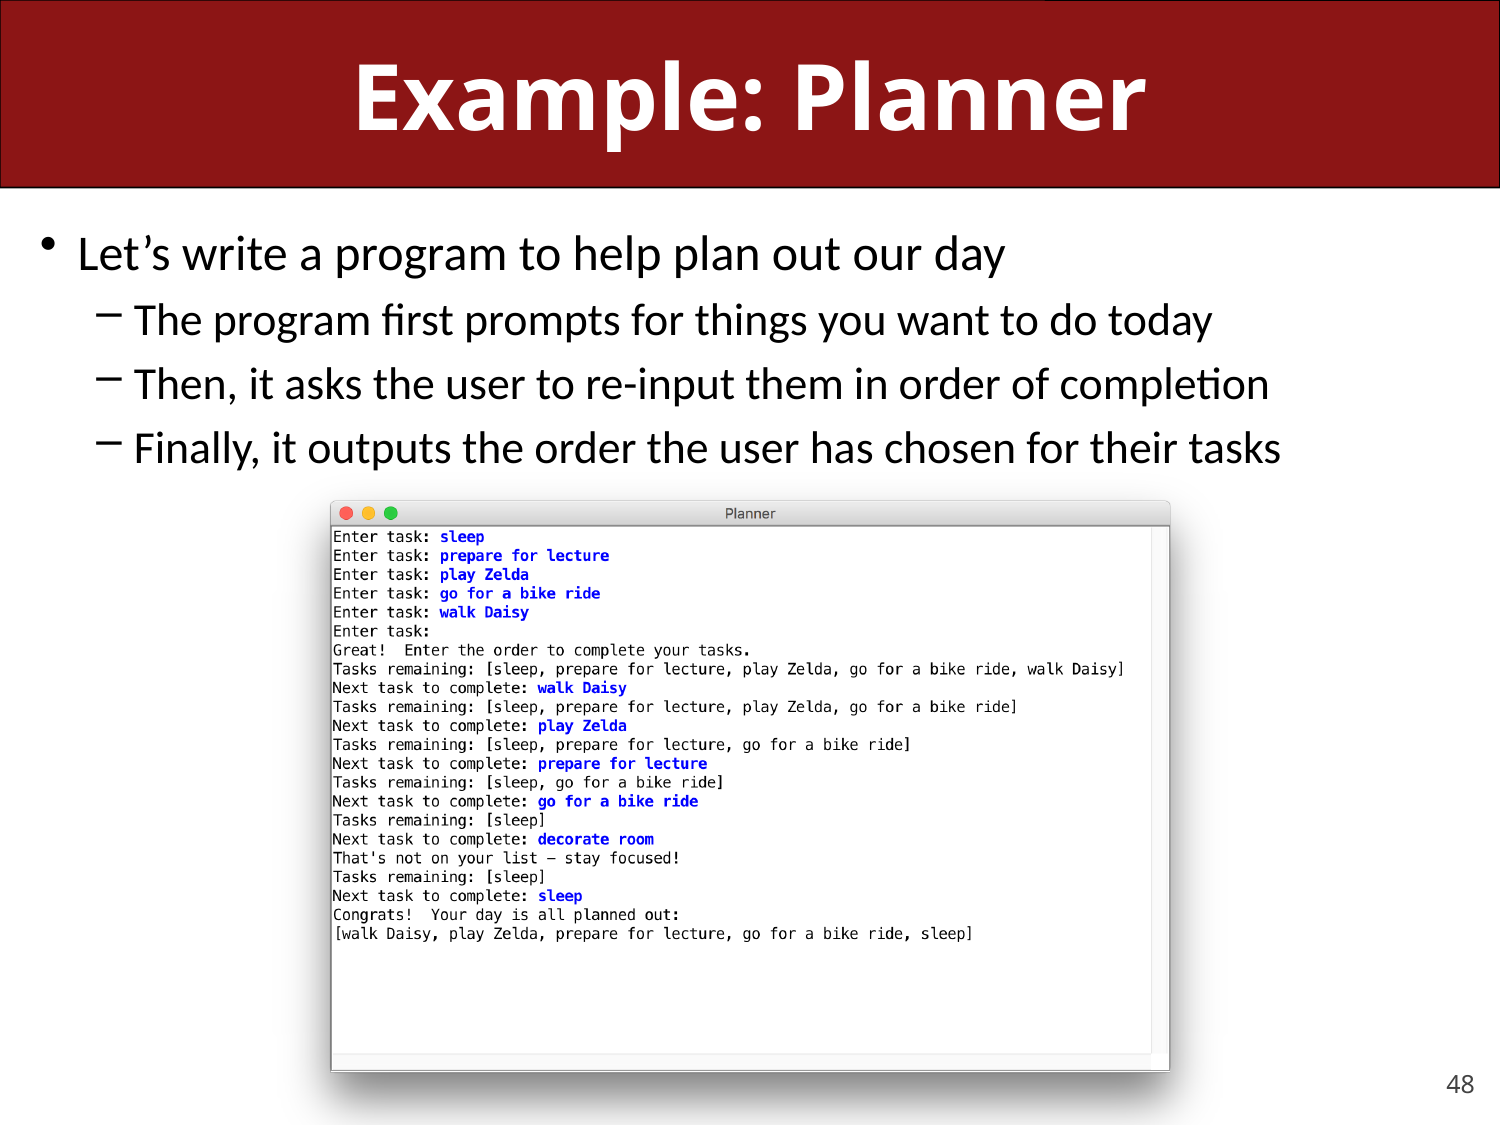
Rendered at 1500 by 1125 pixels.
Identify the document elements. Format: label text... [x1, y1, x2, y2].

list Let’s write a program to help plan out our day The program first prompts for things you want to do today Then, it asks the user to re-input them in order of completion Finally, it outputs the order the user has chosen for their tasks [24, 212, 1475, 1063]
title Example: Planner [75, 0, 1425, 188]
picture [268, 465, 1232, 1125]
